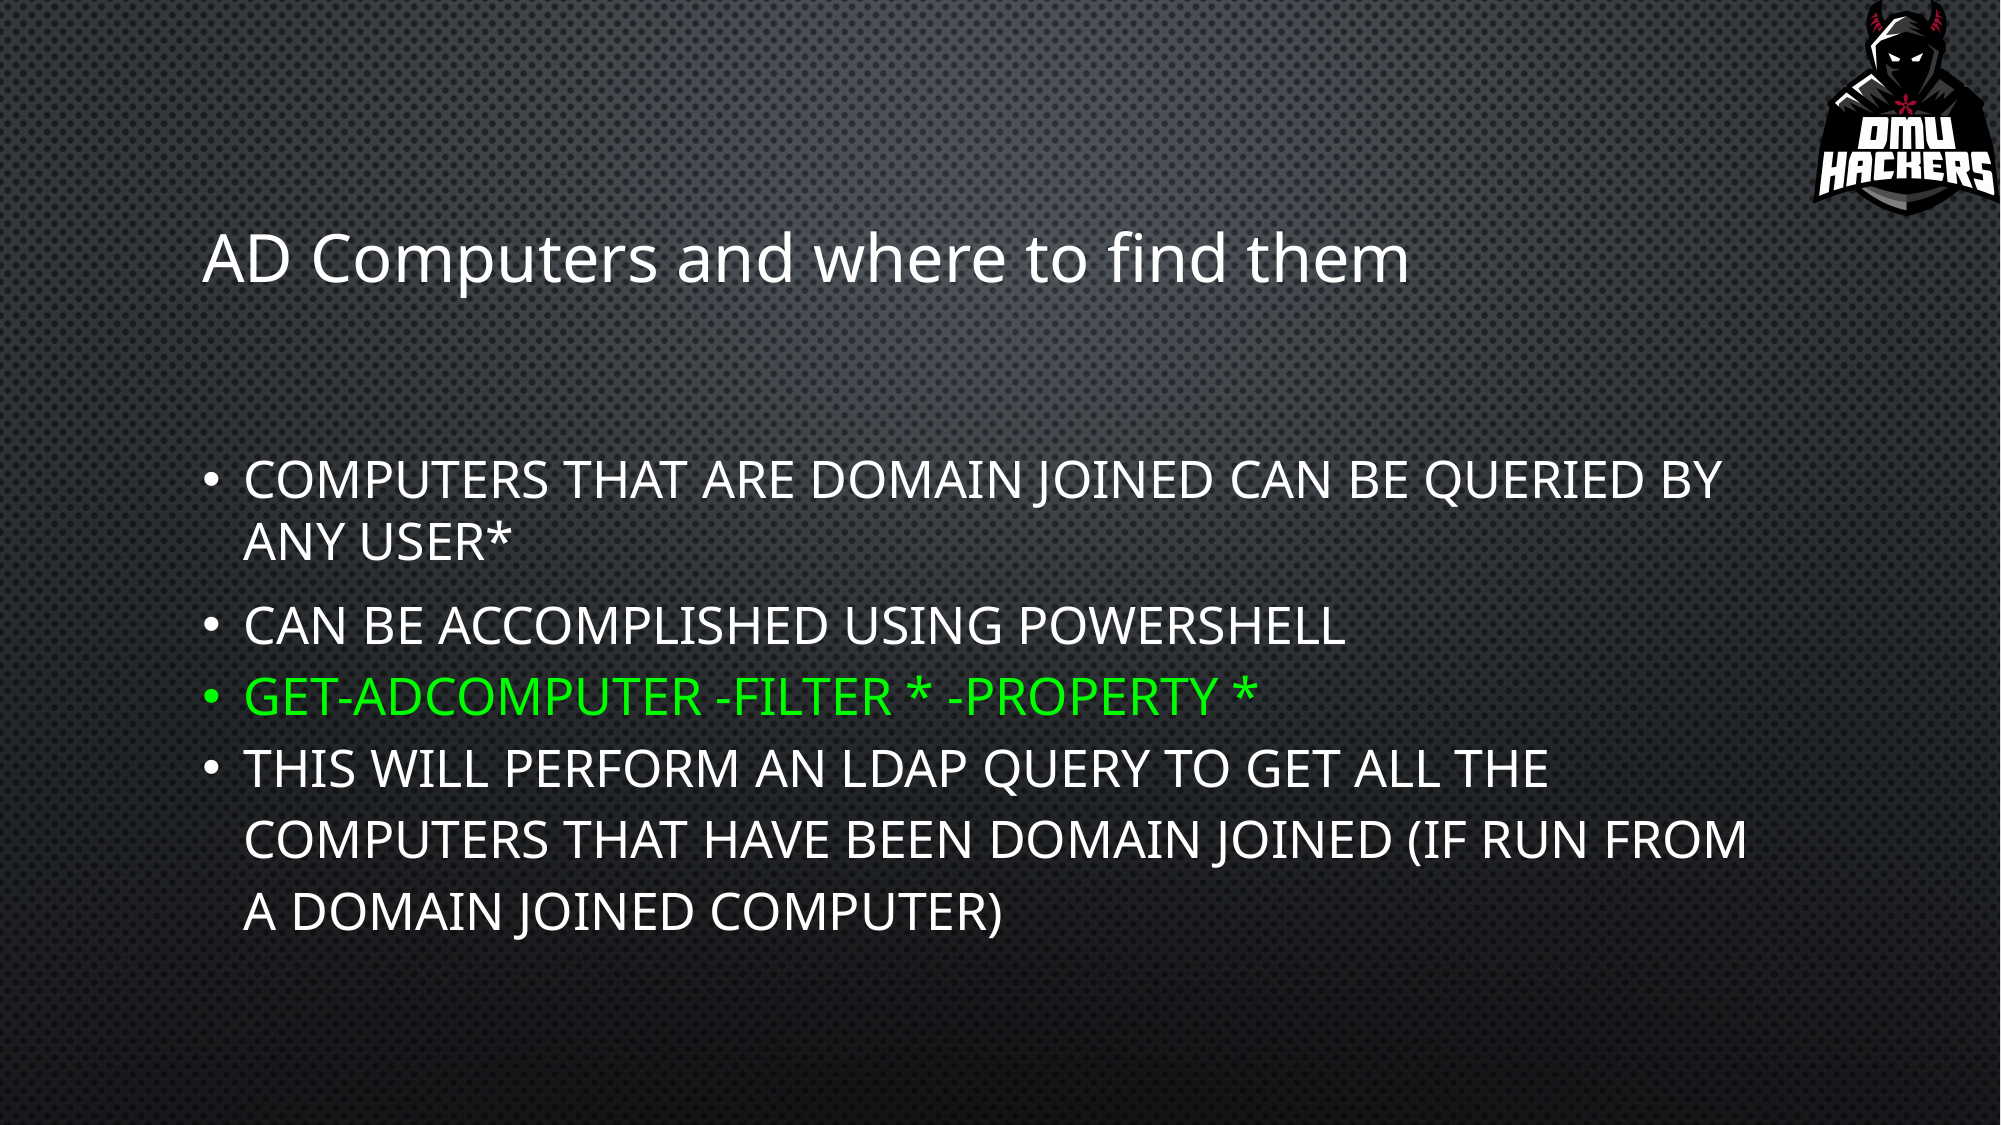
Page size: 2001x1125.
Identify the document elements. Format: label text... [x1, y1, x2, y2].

title AD Computers and where to find them [187, 99, 1813, 413]
picture [0, 0, 2001, 1125]
list Computers that are domain joined can be queried by any user* Can be accomplished using Powershell Get-ADComputer -Filter * -Property * This will perform an LDAP query to get all the computers that have been domain joined (if run from a domain joined computer) [187, 437, 1813, 950]
